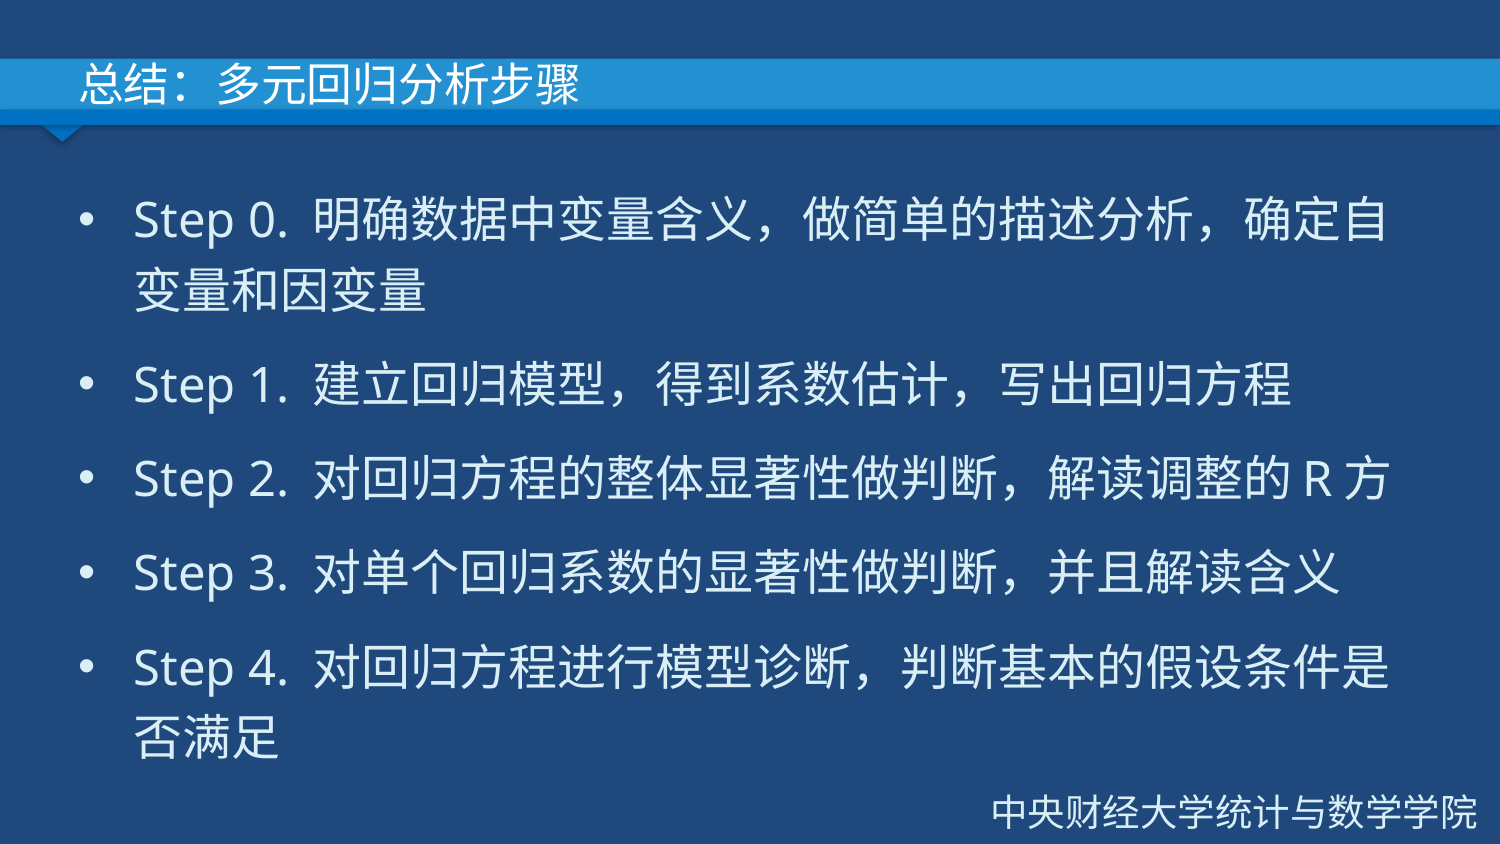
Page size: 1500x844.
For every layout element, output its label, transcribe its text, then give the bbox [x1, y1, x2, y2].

title 总结：多元回归分析步骤 [63, 54, 1414, 112]
list Step 0. 明确数据中变量含义，做简单的描述分析，确定自变量和因变量 Step 1. 建立回归模型，得到系数估计，写出回归方程 Step 2. 对回归方程的整体显著性做判断，解读调整的R方 Step 3. 对单个回归系数的显著性做判断，并且解读含义 Step 4. 对回归方程进行模型诊断，判断基本的假设条件是否满足 [63, 169, 1414, 785]
